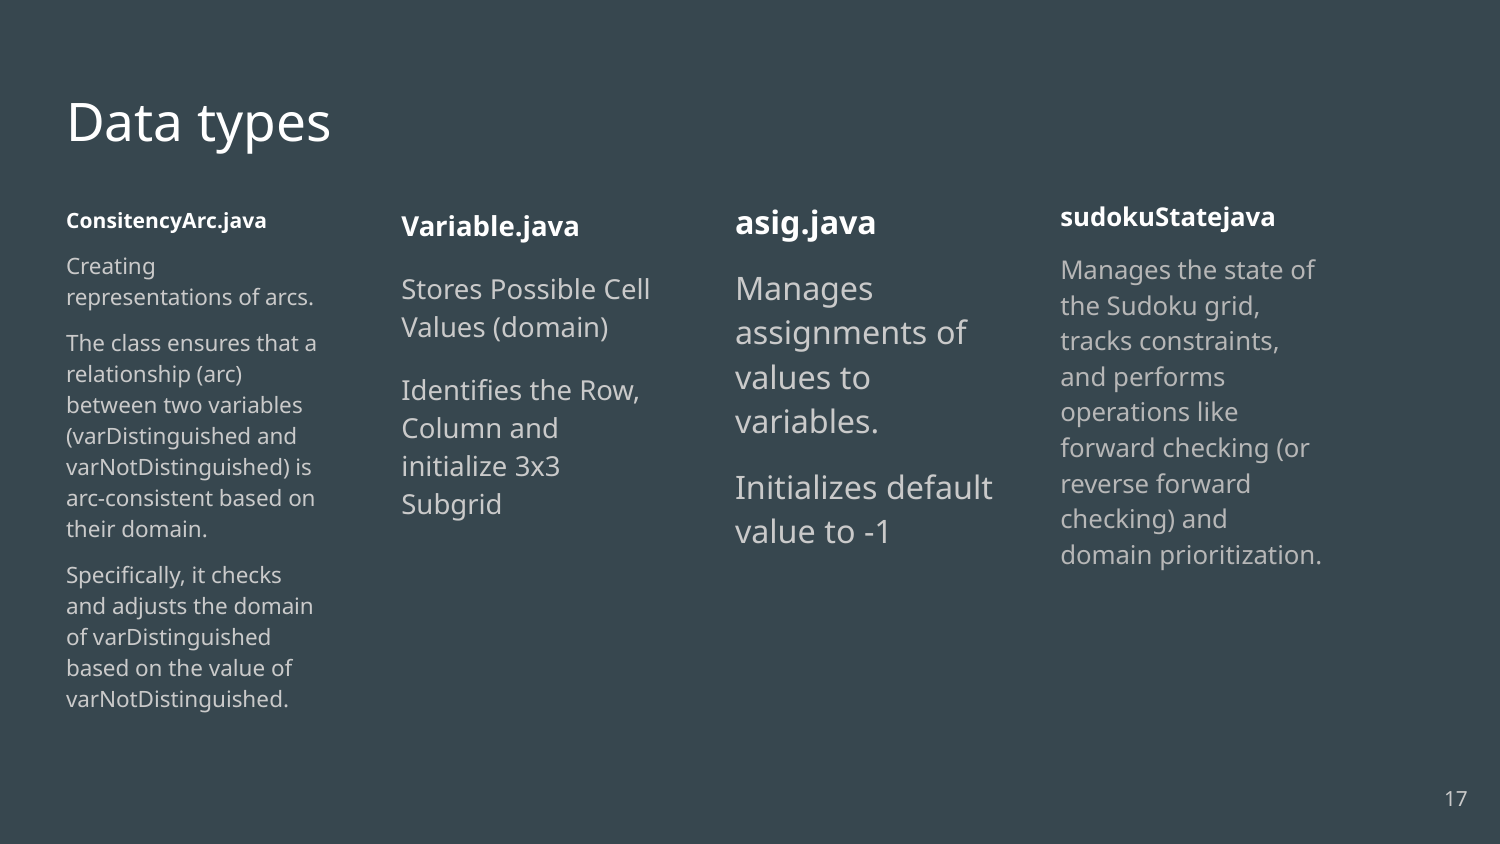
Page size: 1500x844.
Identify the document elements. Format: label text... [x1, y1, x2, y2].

list asig.java Manages assignments of values to variables. Initializes default value to -1 [720, 181, 1014, 593]
slide_number 17 [1392, 767, 1483, 833]
list Variable.java Stores Possible Cell Values (domain) Identifies the Row, Column and initialize 3x3 Subgrid [386, 189, 673, 760]
title Data types [51, 72, 1449, 167]
list ConsitencyArc.java Creating representations of arcs. The class ensures that a relationship (arc) between two variables (varDistinguished and varNotDistinguished) is arc-consistent based on their domain. Specifically, it checks and adjusts the domain of varDistinguished based on the value of varNotDistinguished. [51, 189, 337, 801]
list sudokuStatejava Manages the state of the Sudoku grid, tracks constraints, and performs operations like forward checking (or reverse forward checking) and domain prioritization. [1045, 181, 1340, 593]
